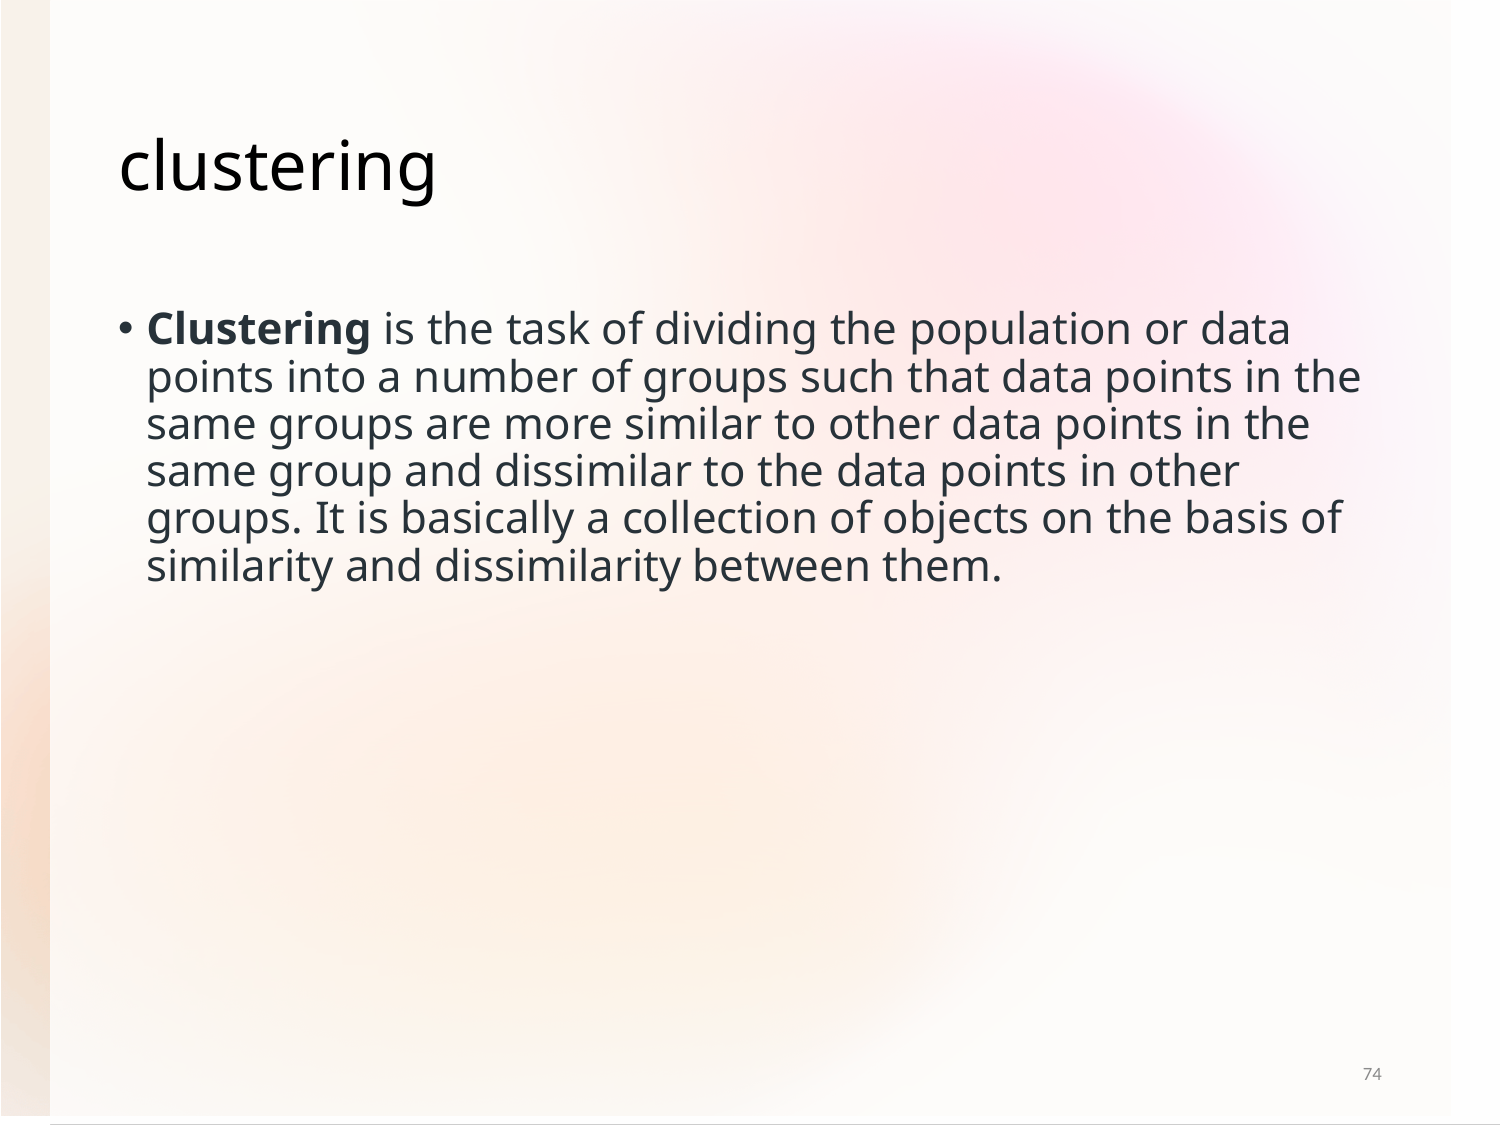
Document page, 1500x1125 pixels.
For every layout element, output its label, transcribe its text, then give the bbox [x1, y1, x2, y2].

slide_number 74 [1059, 1042, 1397, 1103]
title clustering [103, 59, 1397, 278]
list Clustering is the task of dividing the population or data points into a number of groups such that data points in the same groups are more similar to other data points in the same group and dissimilar to the data points in other groups. It is basically a collection of objects on the basis of similarity and dissimilarity between them. [103, 299, 1397, 1014]
picture [0, 0, 1500, 1125]
